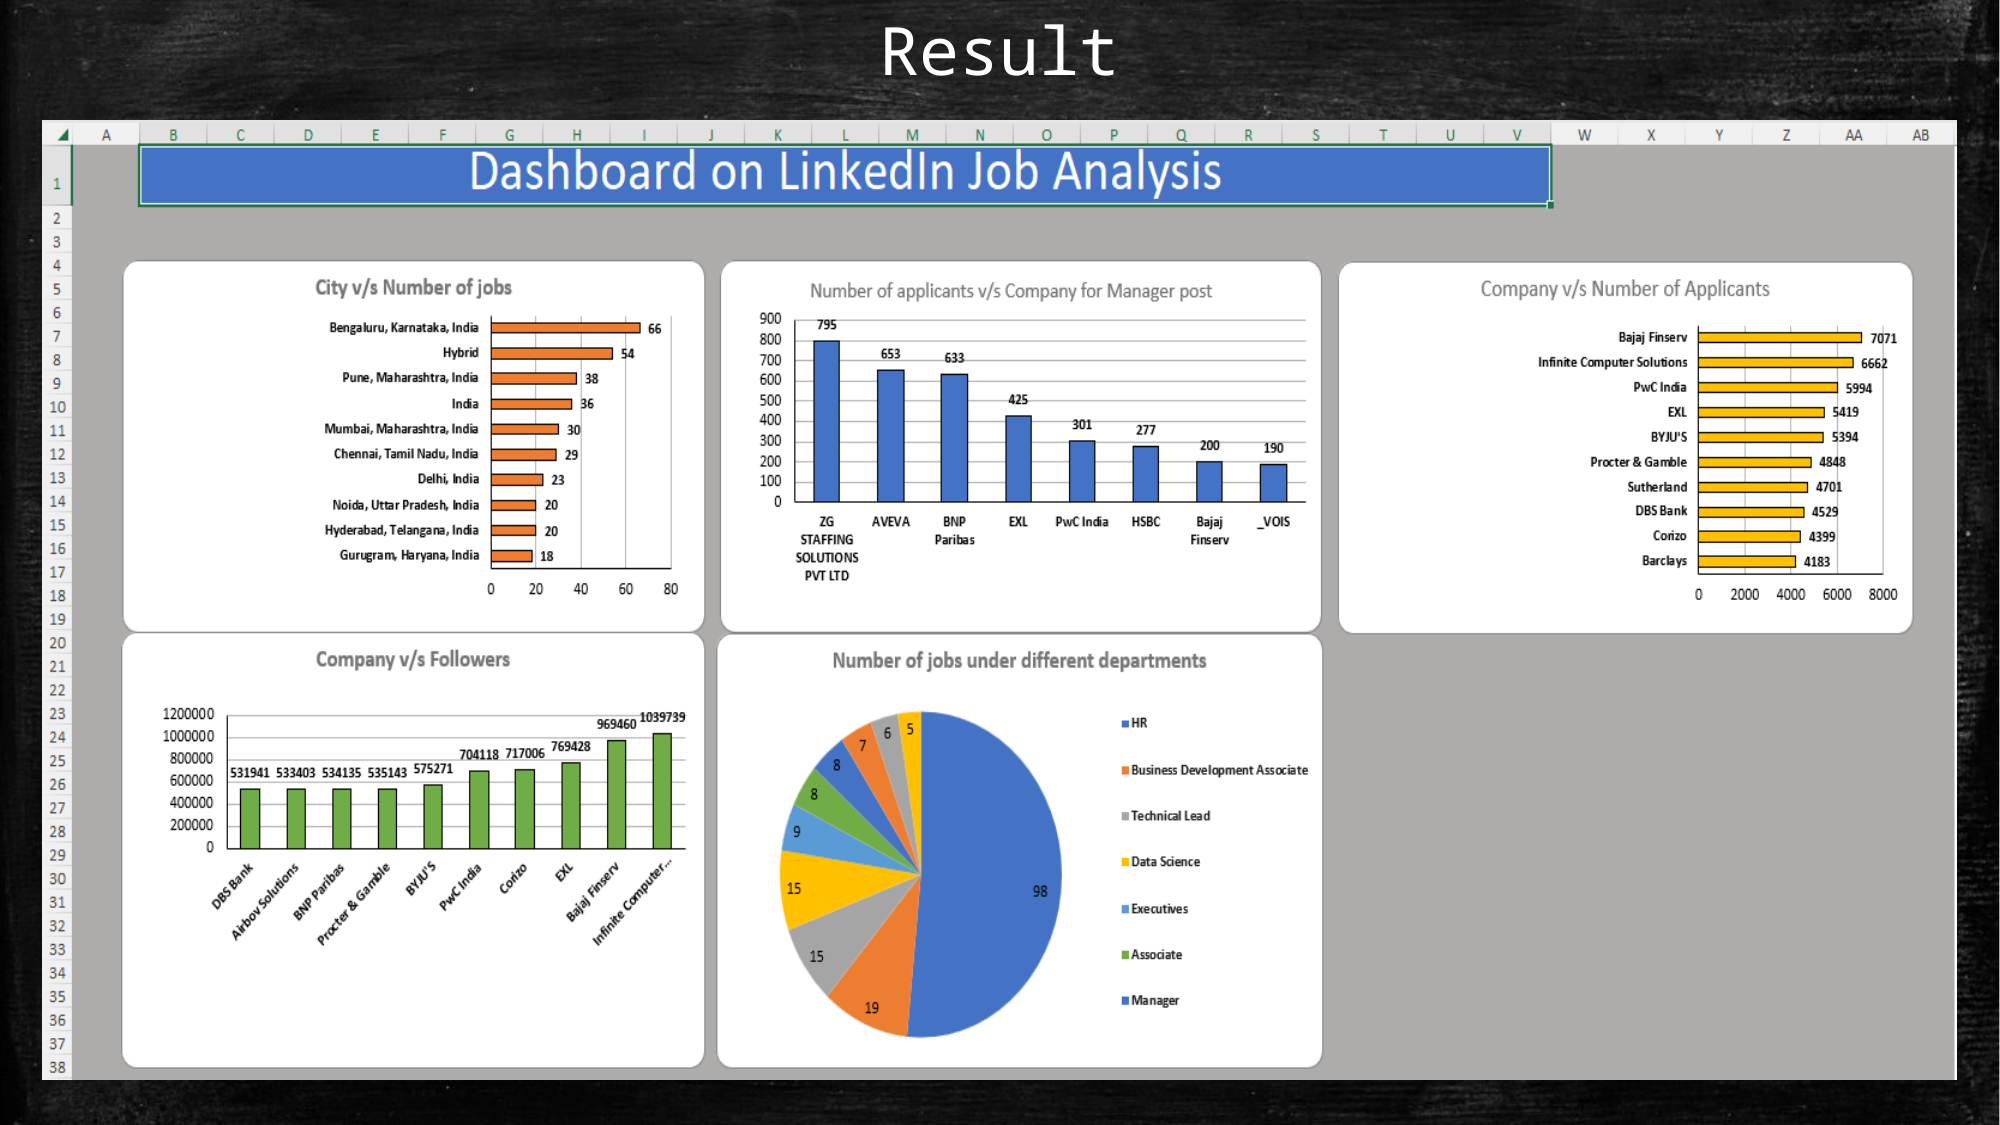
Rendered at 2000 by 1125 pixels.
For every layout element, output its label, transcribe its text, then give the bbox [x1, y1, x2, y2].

picture [42, 120, 1957, 1080]
title Result [249, 12, 1750, 98]
